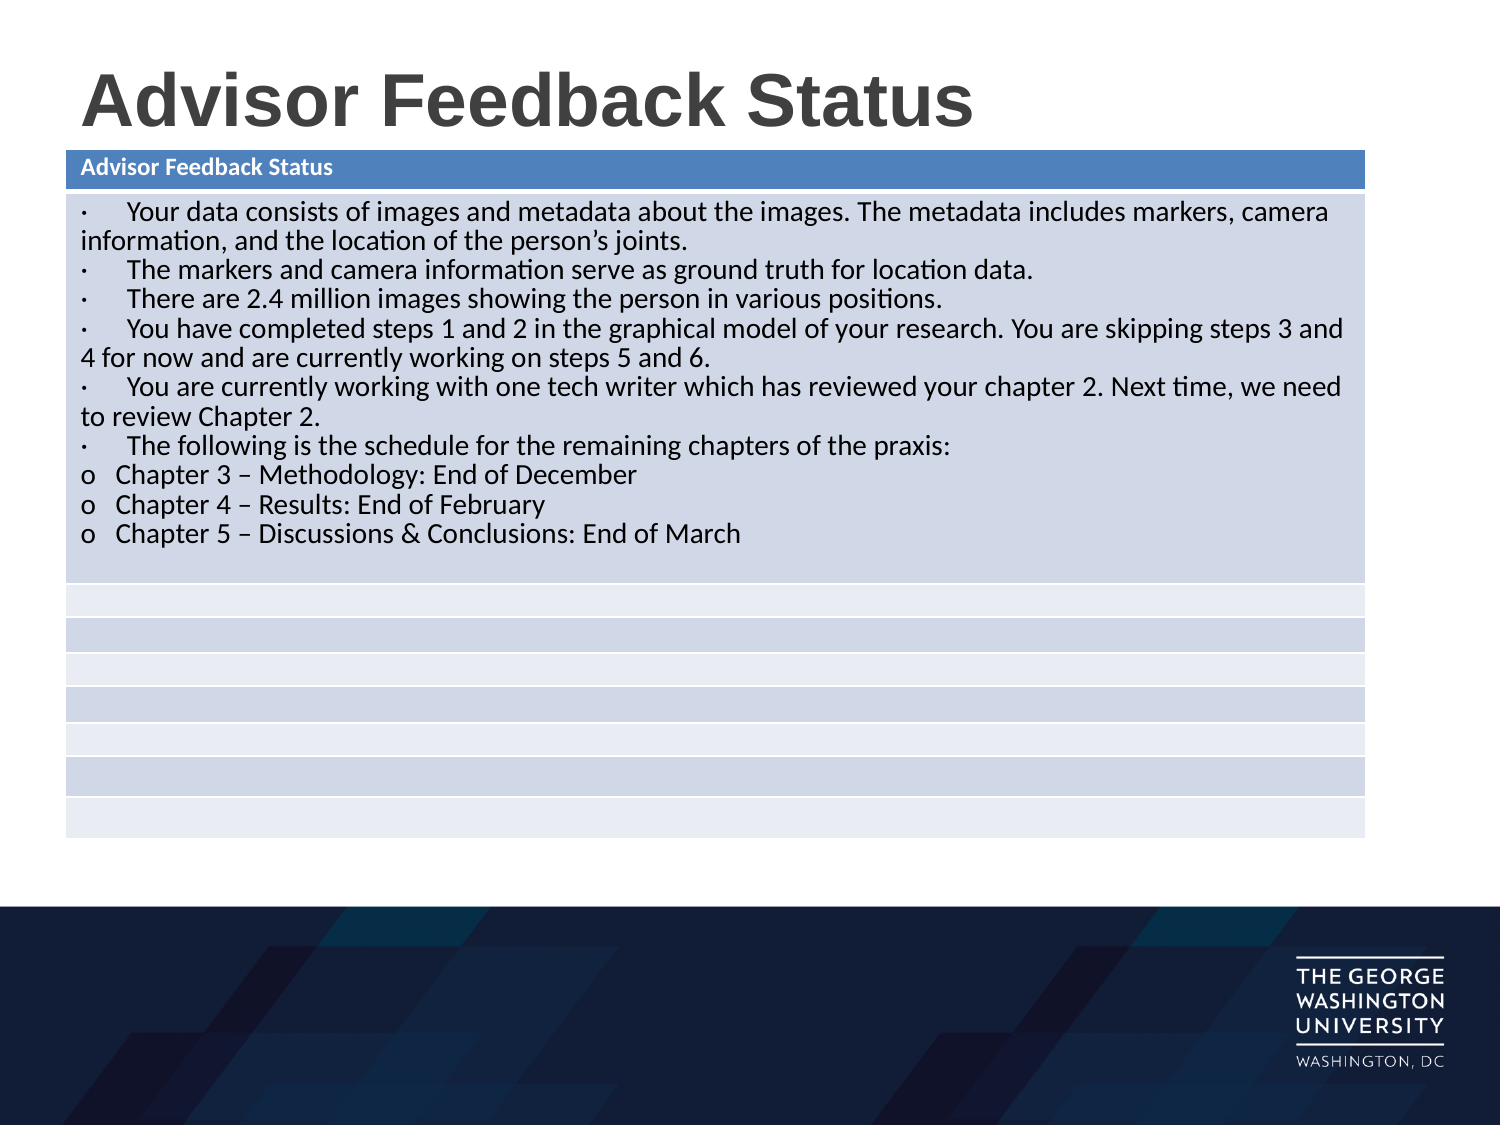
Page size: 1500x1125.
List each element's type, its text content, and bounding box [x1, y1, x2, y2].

picture [0, 0, 1500, 1125]
table_cell [66, 585, 1365, 616]
table_cell [66, 654, 1365, 685]
table_cell [66, 618, 1365, 652]
table_cell [66, 687, 1365, 722]
table_header Advisor Feedback Status [66, 150, 1365, 189]
table_cell [66, 798, 1365, 838]
table_cell · Your data consists of images and metadata about the images. The metadata includes markers, camera information, and the location of the person’s joints. · The markers and camera information serve as ground truth for location data. · There are 2.4 million images showing the person in various positions. · You have completed steps 1 and 2 in the graphical model of your research. You are skipping steps 3 and 4 for now and are currently working on steps 5 and 6. · You are currently working with one tech writer which has reviewed your chapter 2. Next time, we need to review Chapter 2. · The following is the schedule for the remaining chapters of the praxis: o Chapter 3 – Methodology: End of December o Chapter 4 – Results: End of February o Chapter 5 – Discussions & Conclusions: End of March [66, 194, 1365, 583]
table_cell [66, 724, 1365, 755]
title Advisor Feedback Status [65, 43, 1478, 150]
table_cell [66, 757, 1365, 796]
